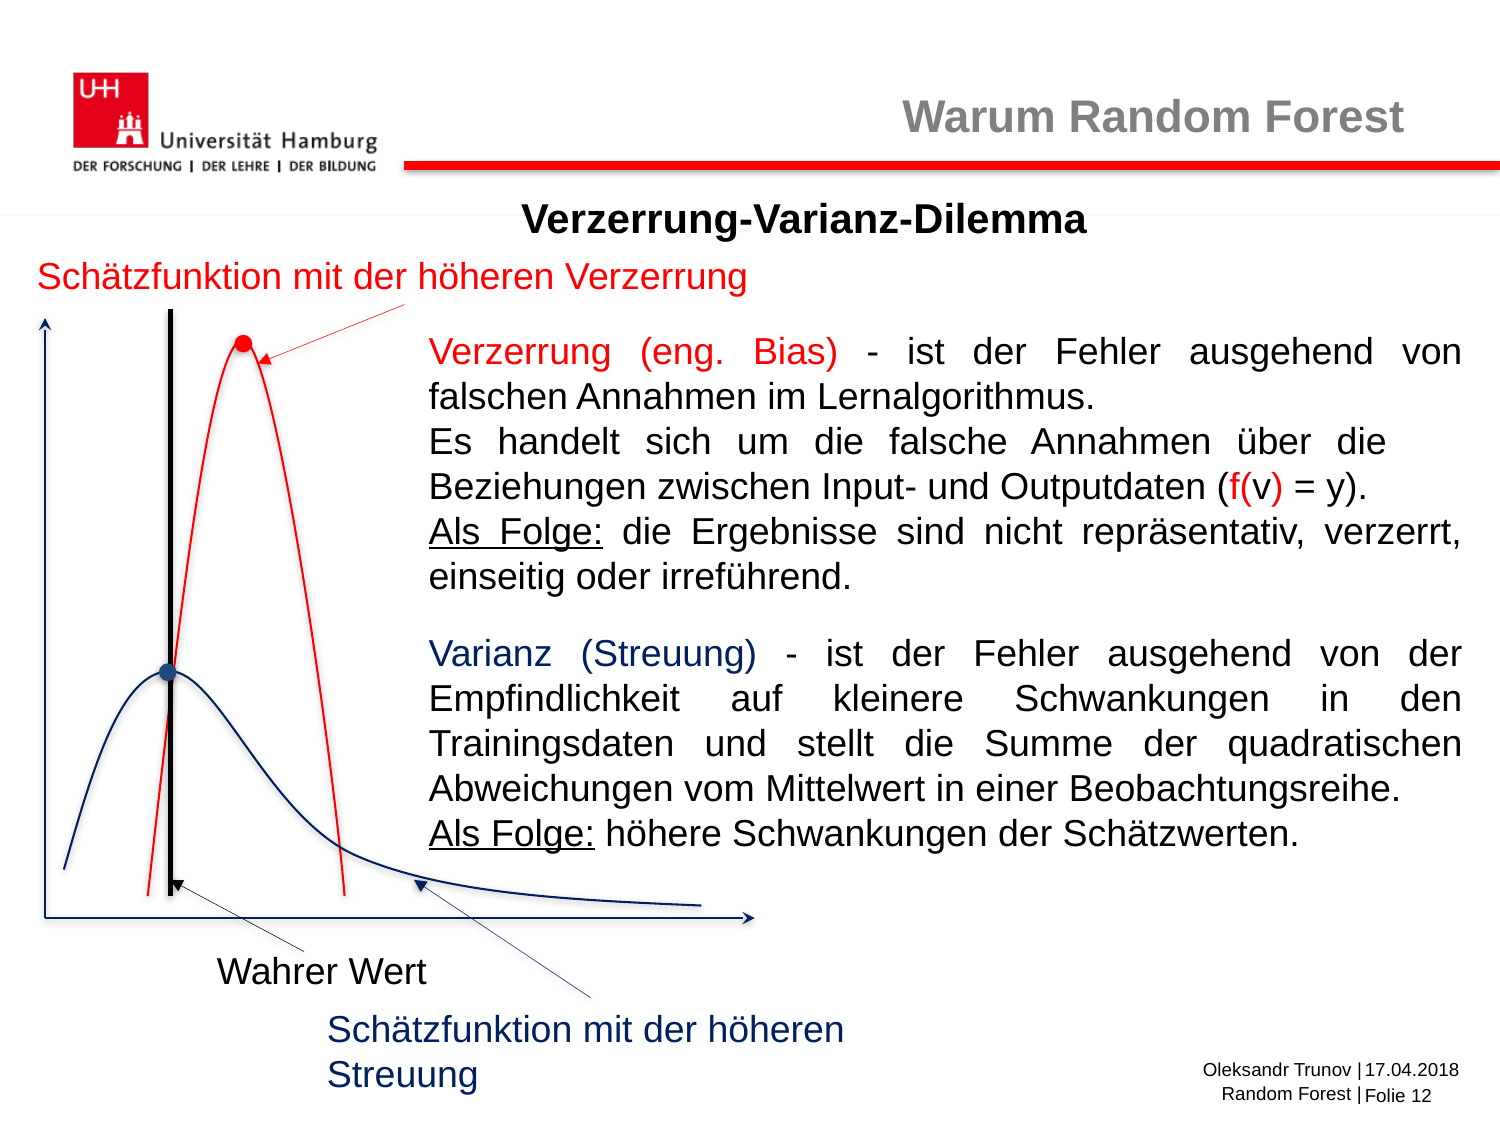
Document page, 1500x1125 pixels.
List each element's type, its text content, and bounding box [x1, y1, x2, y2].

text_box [257, 305, 405, 364]
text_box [44, 317, 165, 919]
text_box Verzerrung-Varianz-Dilemma [493, 184, 1116, 250]
text_box Warum Random Forest [811, 79, 1420, 164]
text_box Schätzfunktion mit der höheren Verzerrung [22, 244, 787, 305]
text_box Verzerrung (eng. Bias) - ist der Fehler ausgehend von falschen Annahmen im Lernalgorithmus. Es handelt sich um die falsche Annahmen über die Beziehungen zwischen Input- und Outputdaten (f(v) = y). Als Folge: die Ergebnisse sind nicht repräsentativ, verzerrt, einseitig oder irreführend. [756, 319, 1478, 621]
text_box Wahrer Wert [202, 939, 409, 1000]
text_box Varianz (Streuung) - ist der Fehler ausgehend von der Empfindlichkeit auf kleinere Schwankungen in den Trainingsdaten und stellt die Summe der quadratischen Abweichungen vom Mittelwert in einer Beobachtungsreihe. Als Folge: höhere Schwankungen der Schätzwerten. [758, 621, 1478, 861]
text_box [174, 317, 755, 919]
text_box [170, 879, 305, 952]
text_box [775, 1050, 1489, 1109]
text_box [413, 879, 591, 998]
text_box Schätzfunktion mit der höheren Streuung [312, 997, 869, 1103]
